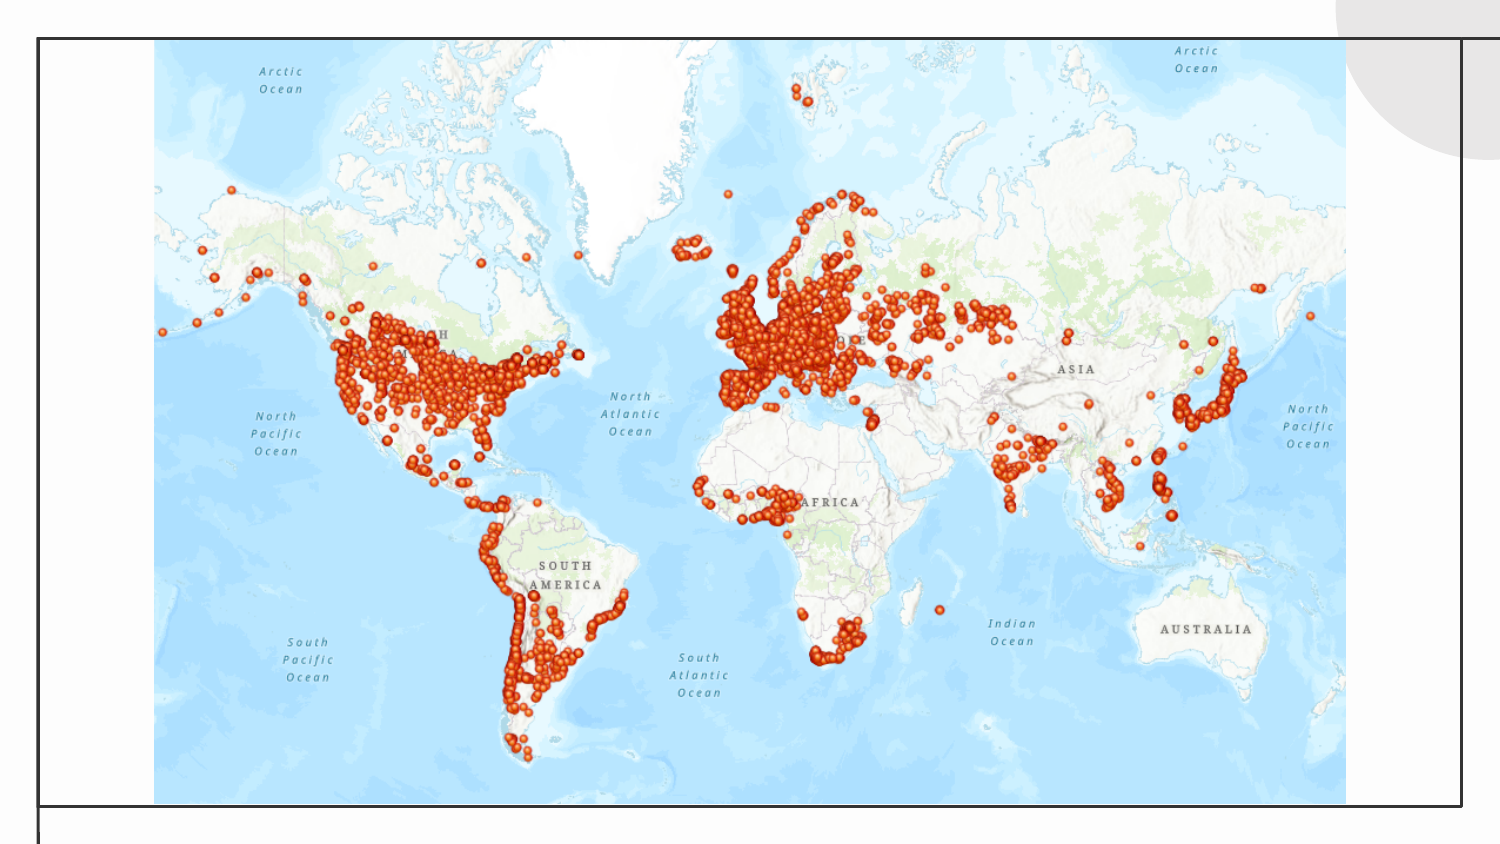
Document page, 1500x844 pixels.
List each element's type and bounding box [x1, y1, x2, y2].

picture [153, 39, 1347, 804]
